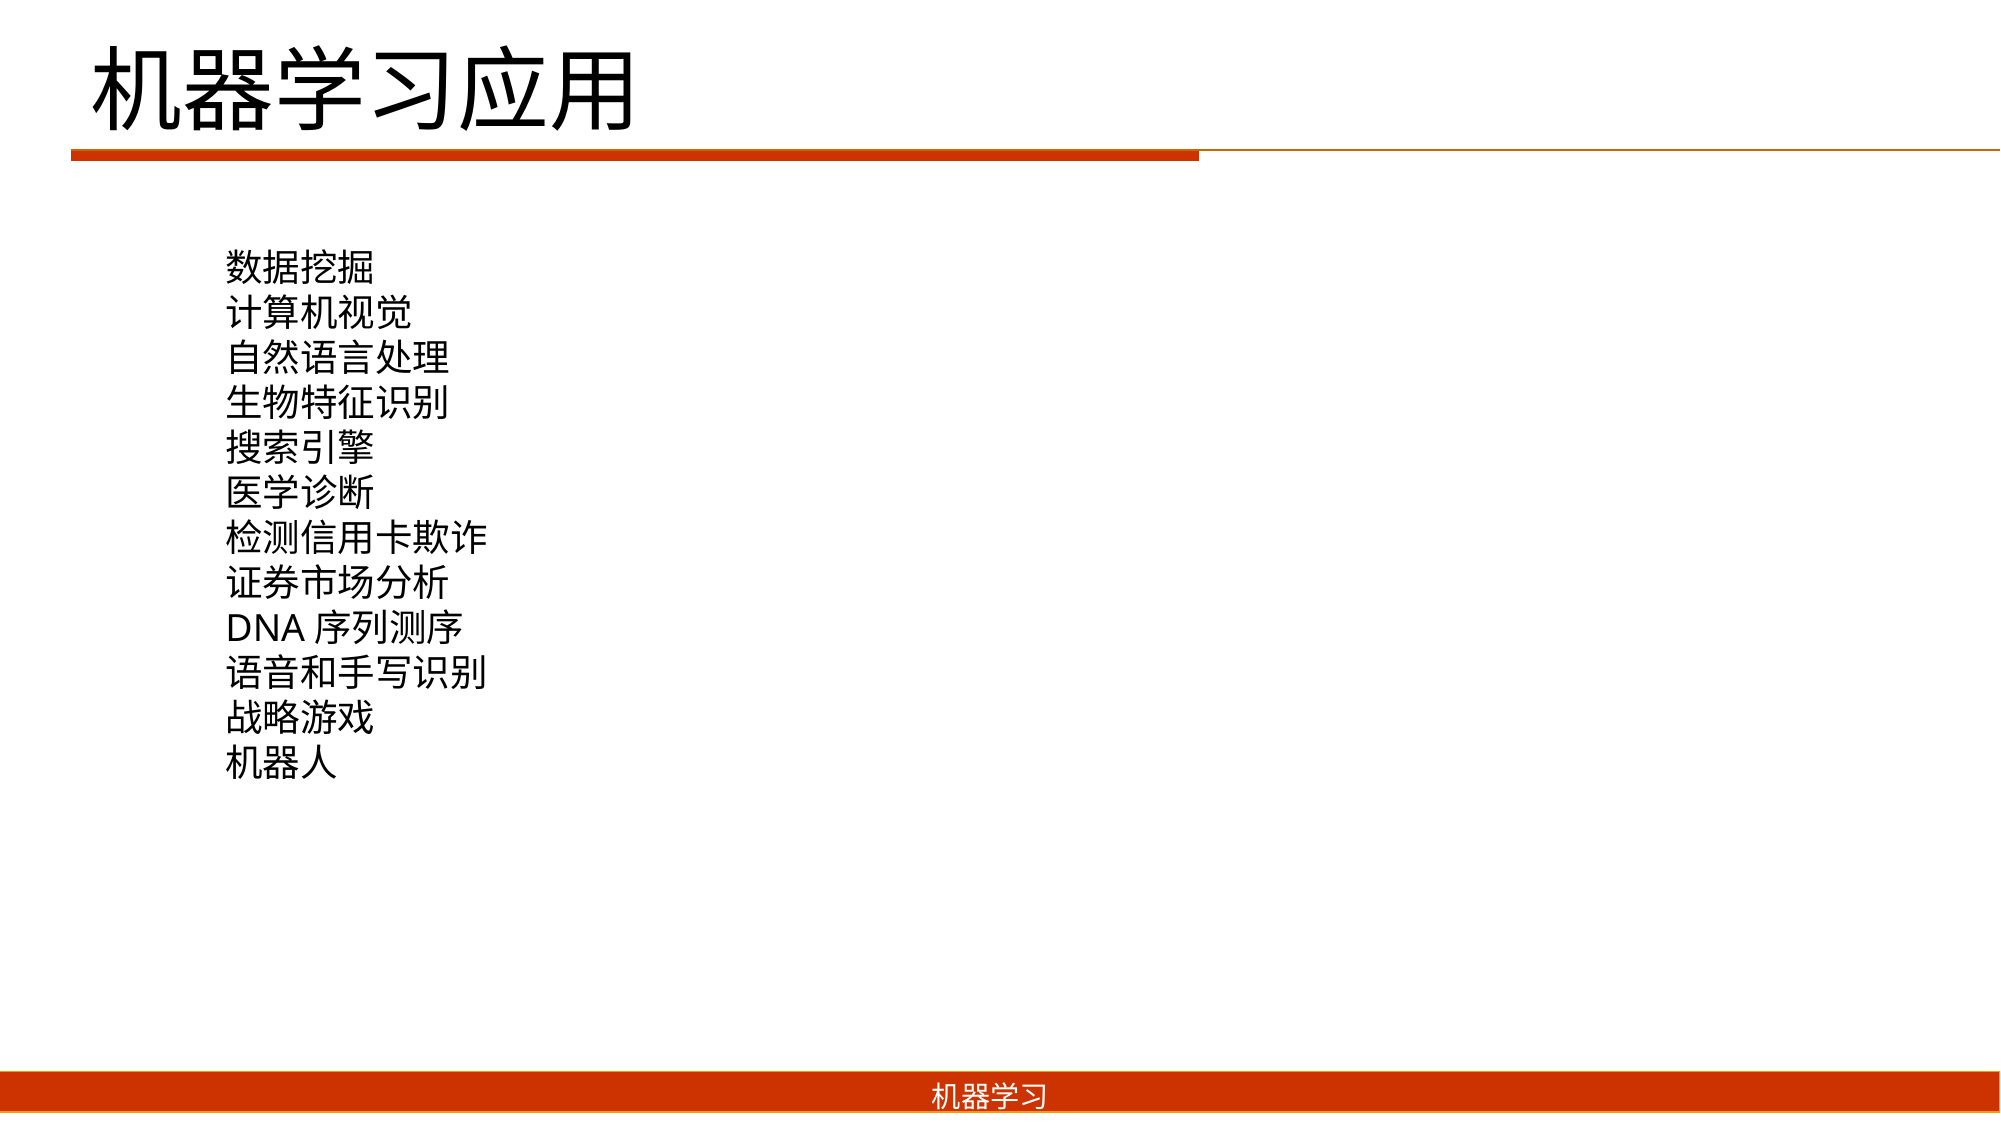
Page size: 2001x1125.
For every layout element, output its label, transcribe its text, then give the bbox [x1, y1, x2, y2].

list 数据挖掘 计算机视觉 自然语言处理 生物特征识别 搜索引擎 医学诊断 检测信用卡欺诈 证券市场分析 DNA序列测序 语音和手写识别 战略游戏 机器人 [210, 236, 1460, 949]
text_box 机器学习应用 [75, 0, 1426, 188]
